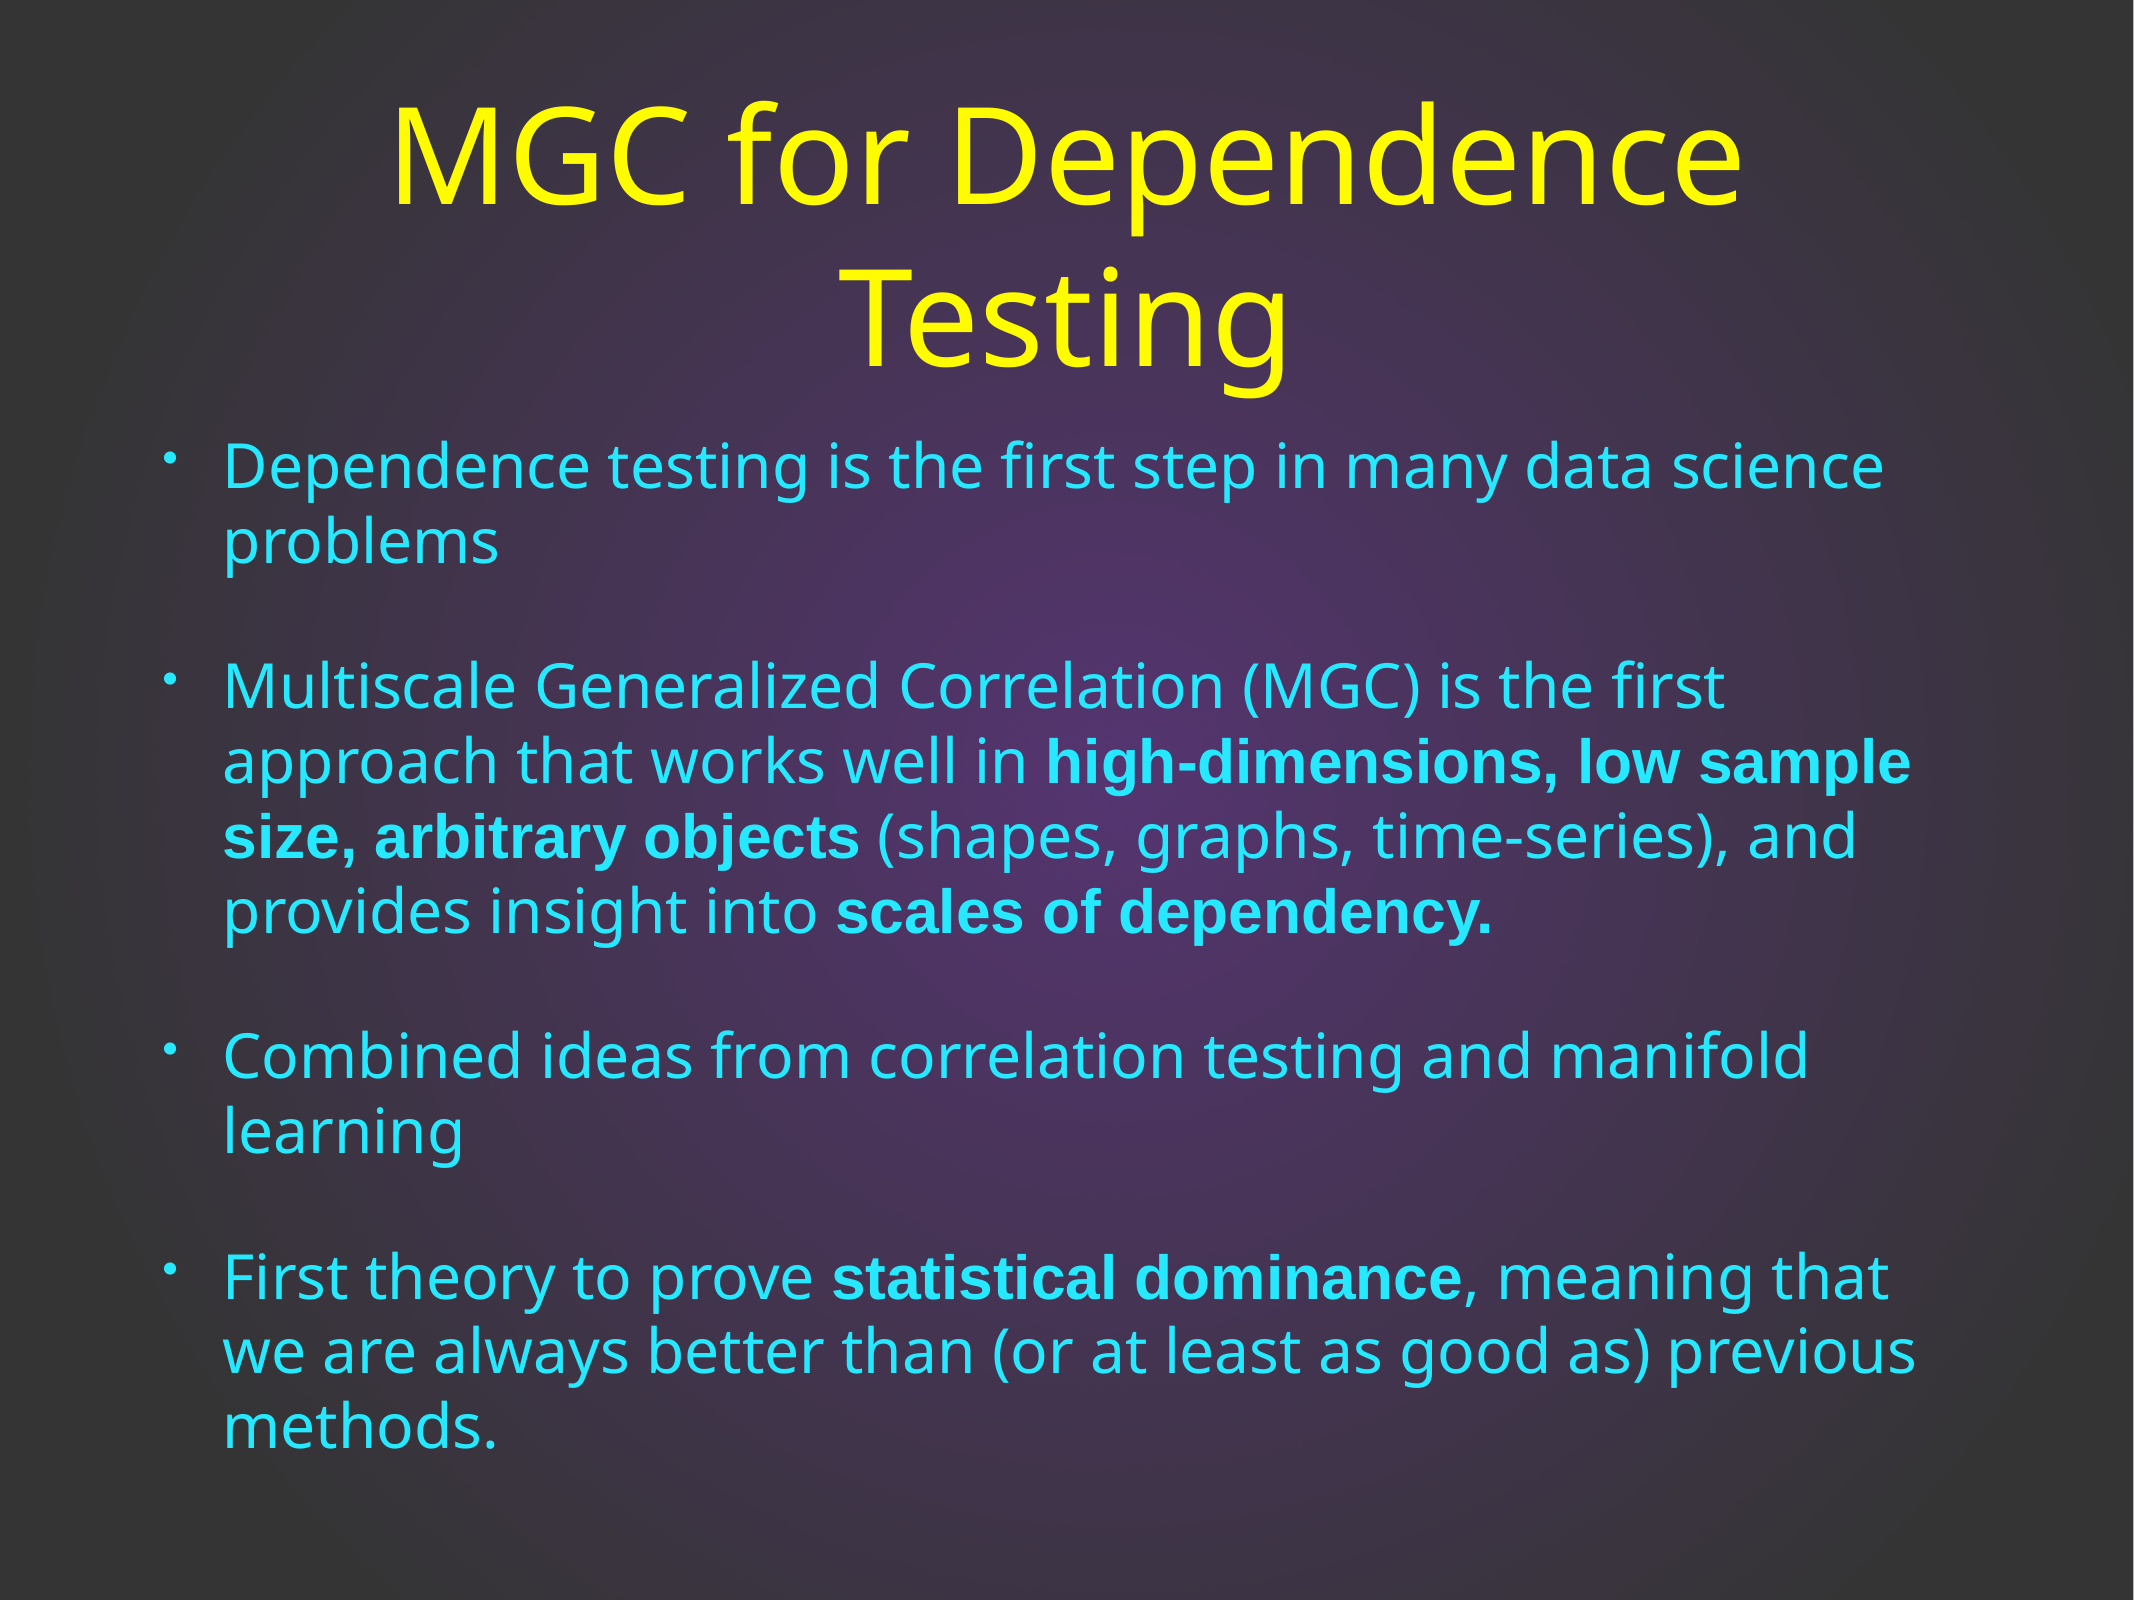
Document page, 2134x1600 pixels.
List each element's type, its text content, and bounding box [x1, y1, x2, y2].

title MGC for Dependence Testing [155, 72, 1978, 390]
picture [0, 0, 2134, 1600]
list Dependence testing is the first step in many data science problems Multiscale Generalized Correlation (MGC) is the first approach that works well in high-dimensions, low sample size, arbitrary objects (shapes, graphs, time-series), and provides insight into scales of dependency. Combined ideas from correlation testing and manifold learning First theory to prove statistical dominance, meaning that we are always better than (or at least as good as) previous methods. [153, 440, 1976, 1447]
